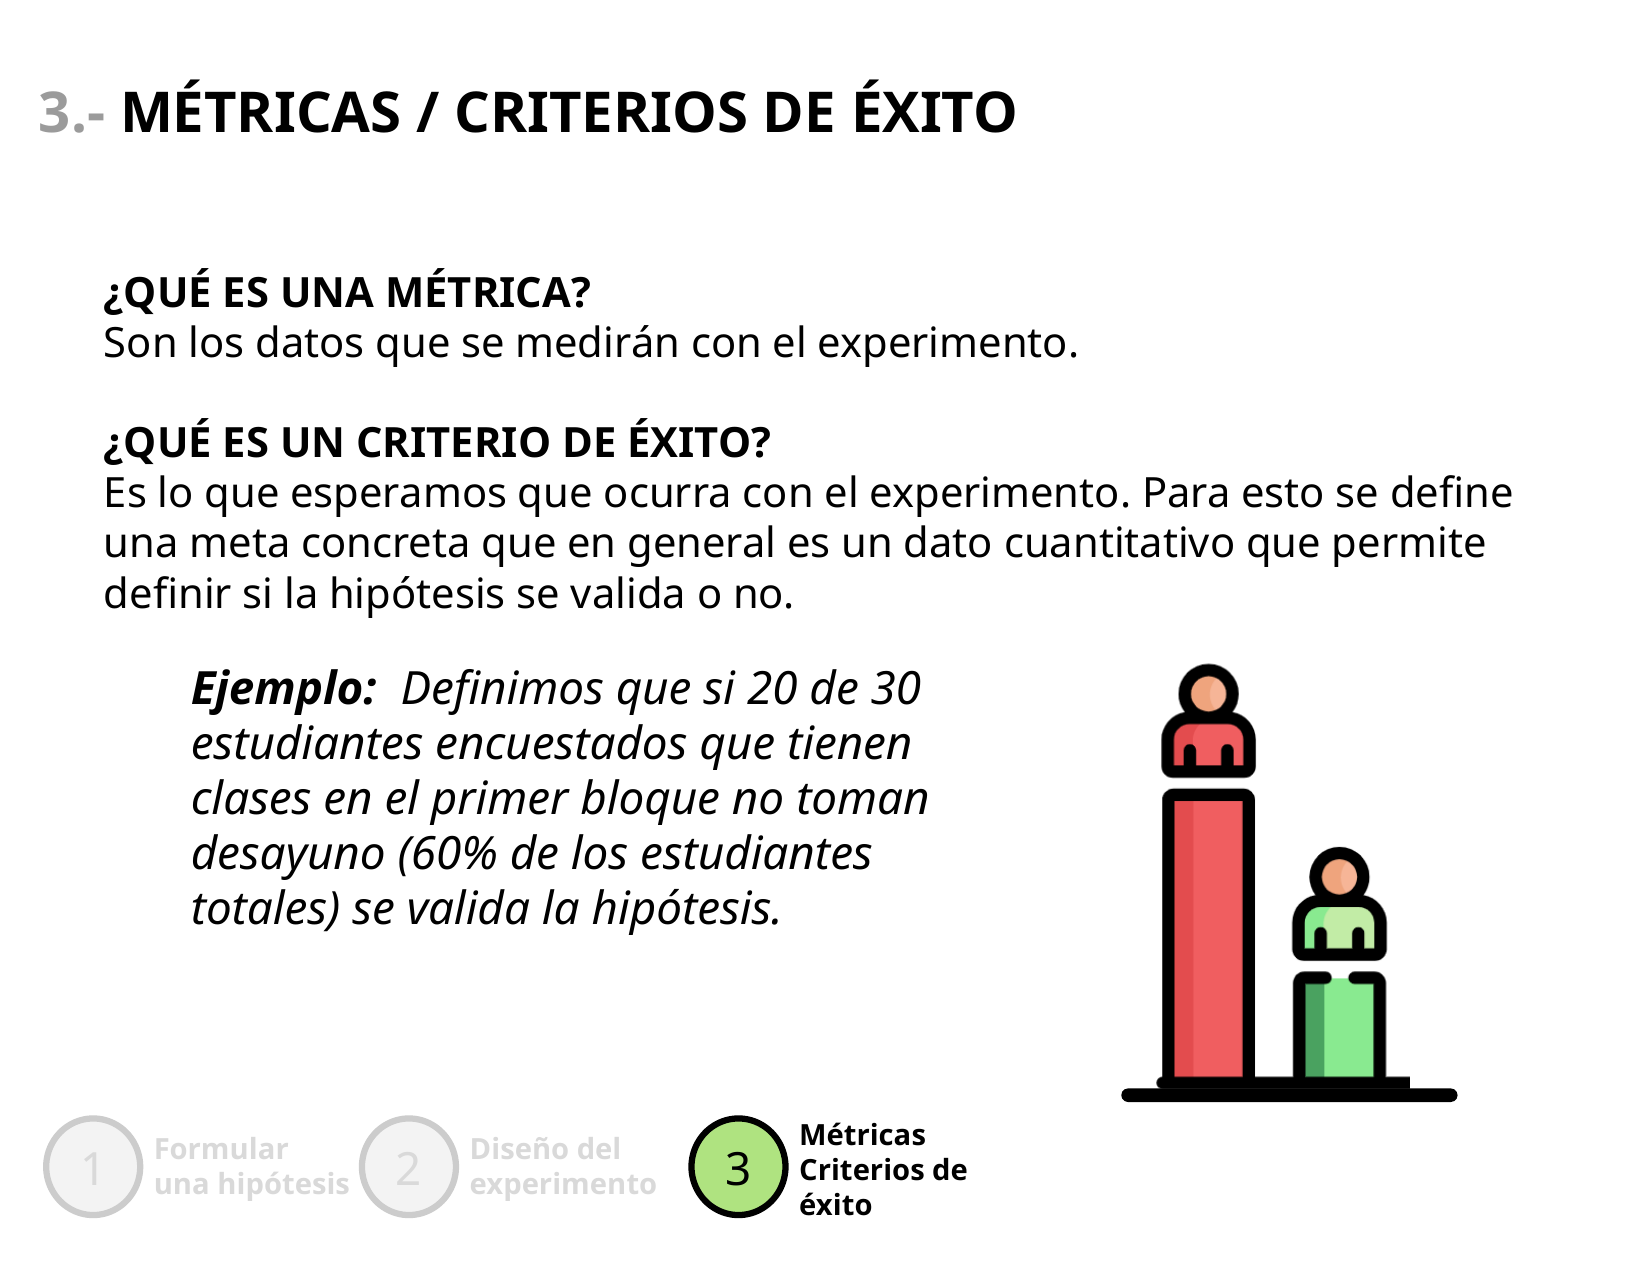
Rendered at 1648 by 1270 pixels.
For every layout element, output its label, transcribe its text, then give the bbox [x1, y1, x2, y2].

text_box Métricas Criterios de éxito [782, 1099, 1035, 1239]
text_box ¿QUÉ ES UNA MÉTRICA? Son los datos que se medirán con el experimento. ¿QUÉ ES UN CRITERIO DE ÉXITO? Es lo que esperamos que ocurra con el experimento. Para esto se define una meta concreta que en general es un dato cuantitativo que permite definir si la hipótesis se valida o no. [87, 257, 1569, 996]
text_box Diseño del experimento [452, 1113, 705, 1218]
text_box 2 [361, 1118, 452, 1216]
text_box [1414, 1088, 1458, 1103]
text_box 3 [691, 1118, 782, 1216]
text_box Ejemplo: Definimos que si 20 de 30 estudiantes encuestados que tienen clases en el primer bloque no toman desayuno (60% de los estudiantes totales) se valida la hipótesis. [174, 586, 960, 951]
text_box 3.- MÉTRICAS / CRITERIOS DE ÉXITO [22, 55, 1584, 165]
text_box Formular una hipótesis [137, 1113, 389, 1218]
picture [1095, 639, 1410, 1115]
text_box 1 [46, 1118, 137, 1216]
